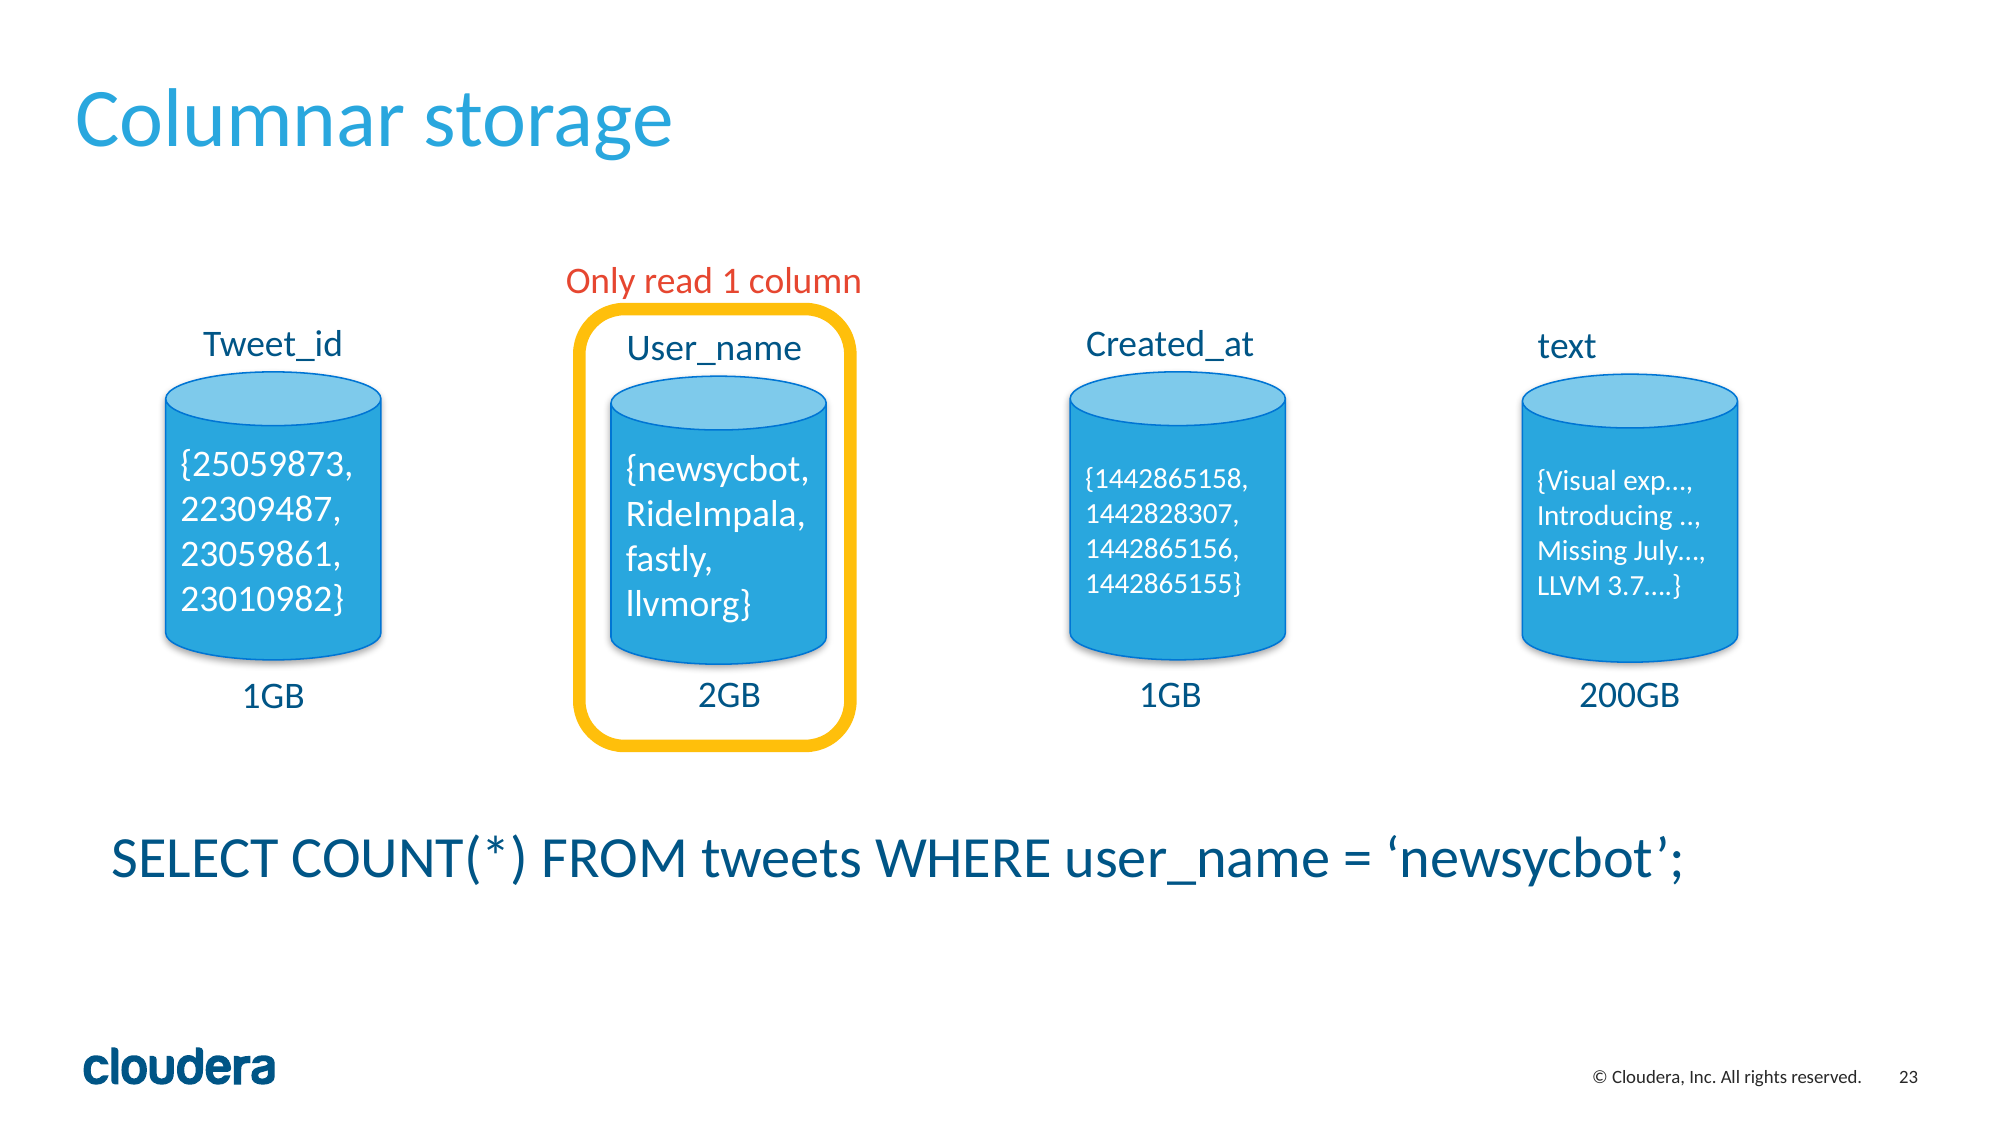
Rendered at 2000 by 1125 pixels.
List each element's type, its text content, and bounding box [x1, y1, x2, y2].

text_box 200GB [1564, 670, 1696, 722]
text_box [165, 311, 382, 661]
title Columnar storage [60, 75, 1916, 205]
text_box 1GB [226, 669, 320, 724]
text_box 1GB [1123, 669, 1217, 722]
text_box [1069, 310, 1286, 660]
text_box SELECT COUNT(*) FROM tweets WHERE user_name = ‘newsycbot’; [96, 811, 1702, 897]
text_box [1522, 313, 1738, 663]
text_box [548, 248, 889, 747]
